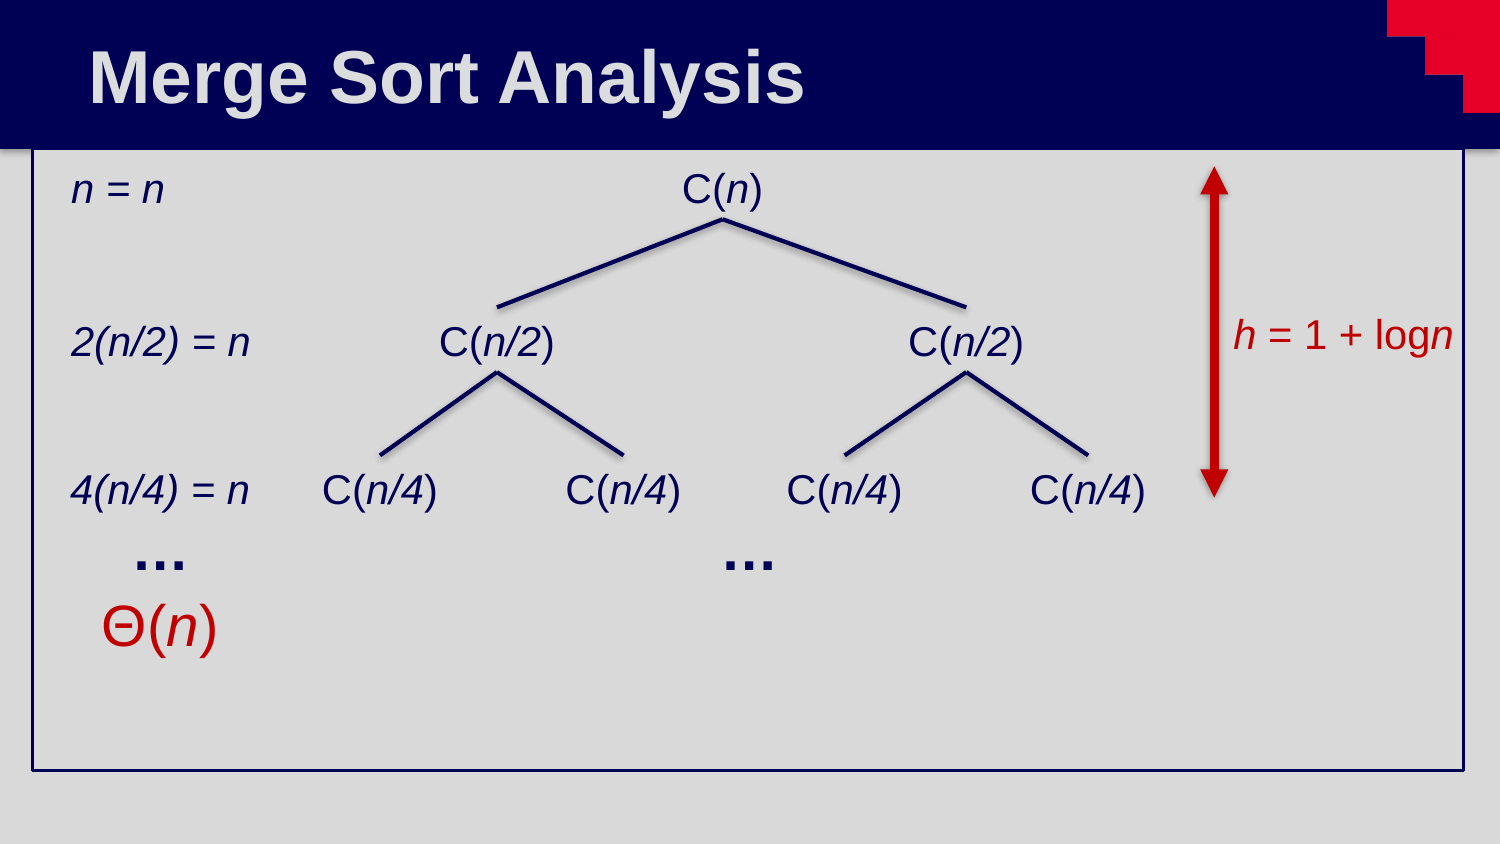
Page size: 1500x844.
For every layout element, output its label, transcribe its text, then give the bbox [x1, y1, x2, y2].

text_box 2(n/2) = n [56, 307, 267, 373]
text_box 4(n/4) = n [55, 455, 266, 521]
text_box h = 1 + logn [1225, 300, 1469, 365]
title Merge Sort Analysis [0, 0, 1356, 150]
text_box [318, 154, 1150, 522]
text_box n = n [56, 154, 180, 220]
text_box … [705, 531, 794, 590]
text_box … [116, 504, 205, 590]
list [31, 146, 1465, 772]
picture [1387, 0, 1500, 113]
text_box Θ(n) [87, 580, 234, 665]
